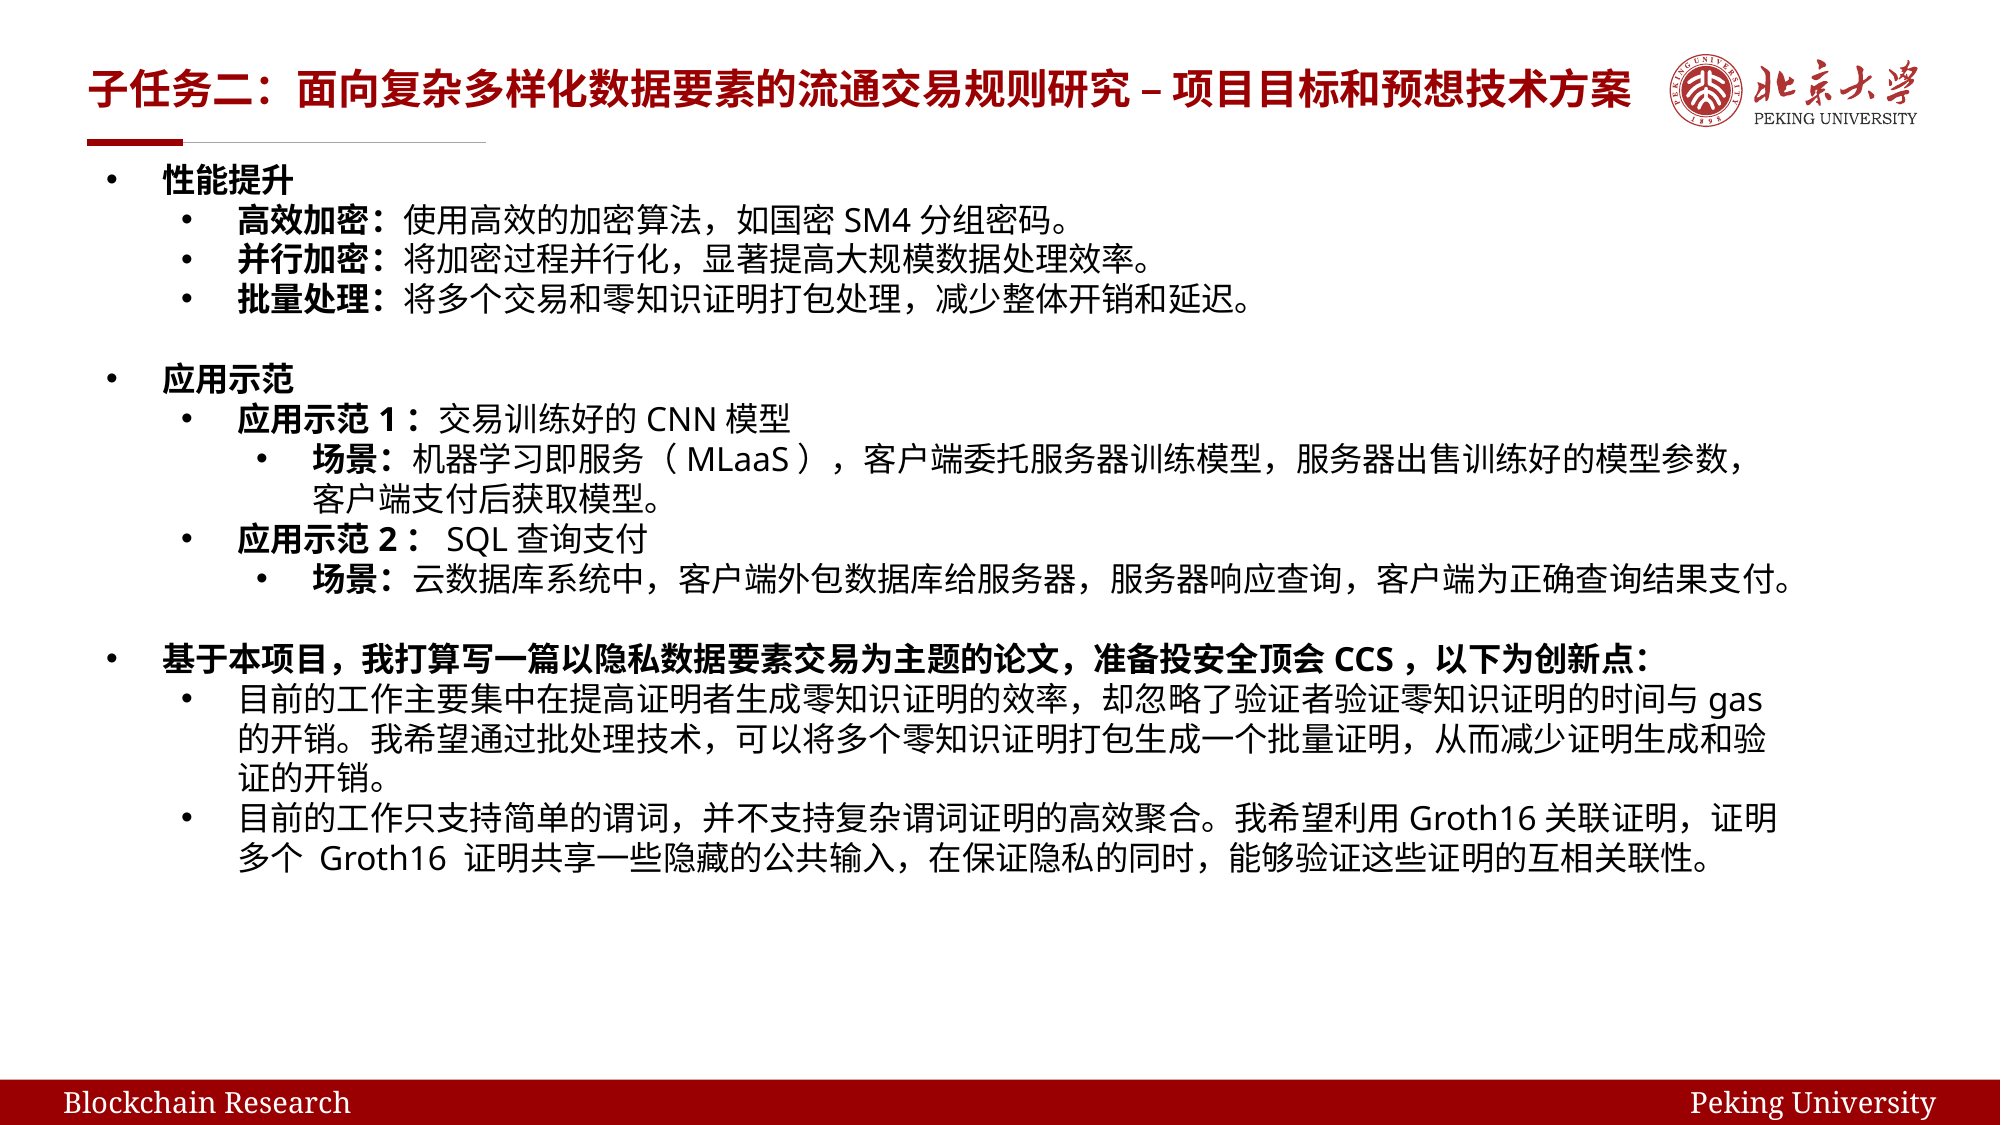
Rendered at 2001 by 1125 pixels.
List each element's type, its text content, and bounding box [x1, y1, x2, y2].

title 子任务二：面向复杂多样化数据要素的流通交易规则研究 – 项目目标和预想技术方案 [72, 39, 1816, 142]
text_box 性能提升 高效加密：使用高效的加密算法，如国密SM4分组密码。 并行加密：将加密过程并行化，显著提高大规模数据处理效率。 批量处理：将多个交易和零知识证明打包处理，减少整体开销和延迟。 应用示范 应用示范1：交易训练好的CNN模型 场景：机器学习即服务（MLaaS），客户端委托服务器训练模型，服务器出售训练好的模型参数，客户端支付后获取模型。 应用示范2：SQL查询支付 场景：云数据库系统中，客户端外包数据库给服务器，服务器响应查询，客户端为正确查询结果支付。 基于本项目，我打算写一篇以隐私数据要素交易为主题的论文，准备投安全顶会CCS，以下为创新点： 目前的工作主要集中在提高证明者生成零知识证明的效率，却忽略了验证者验证零知识证明的时间与gas的开销。我希望通过批处理技术，可以将多个零知识证明打包生成一个批量证明，从而减少证明生成和验证的开销。 目前的工作只支持简单的谓词，并不支持复杂谓词证明的高效聚合。我希望利用Groth16关联证明，证明多个 Groth16 证明共享一些隐藏的公共输入，在保证隐私的同时，能够验证这些证明的互相关联性。 [91, 151, 1801, 885]
